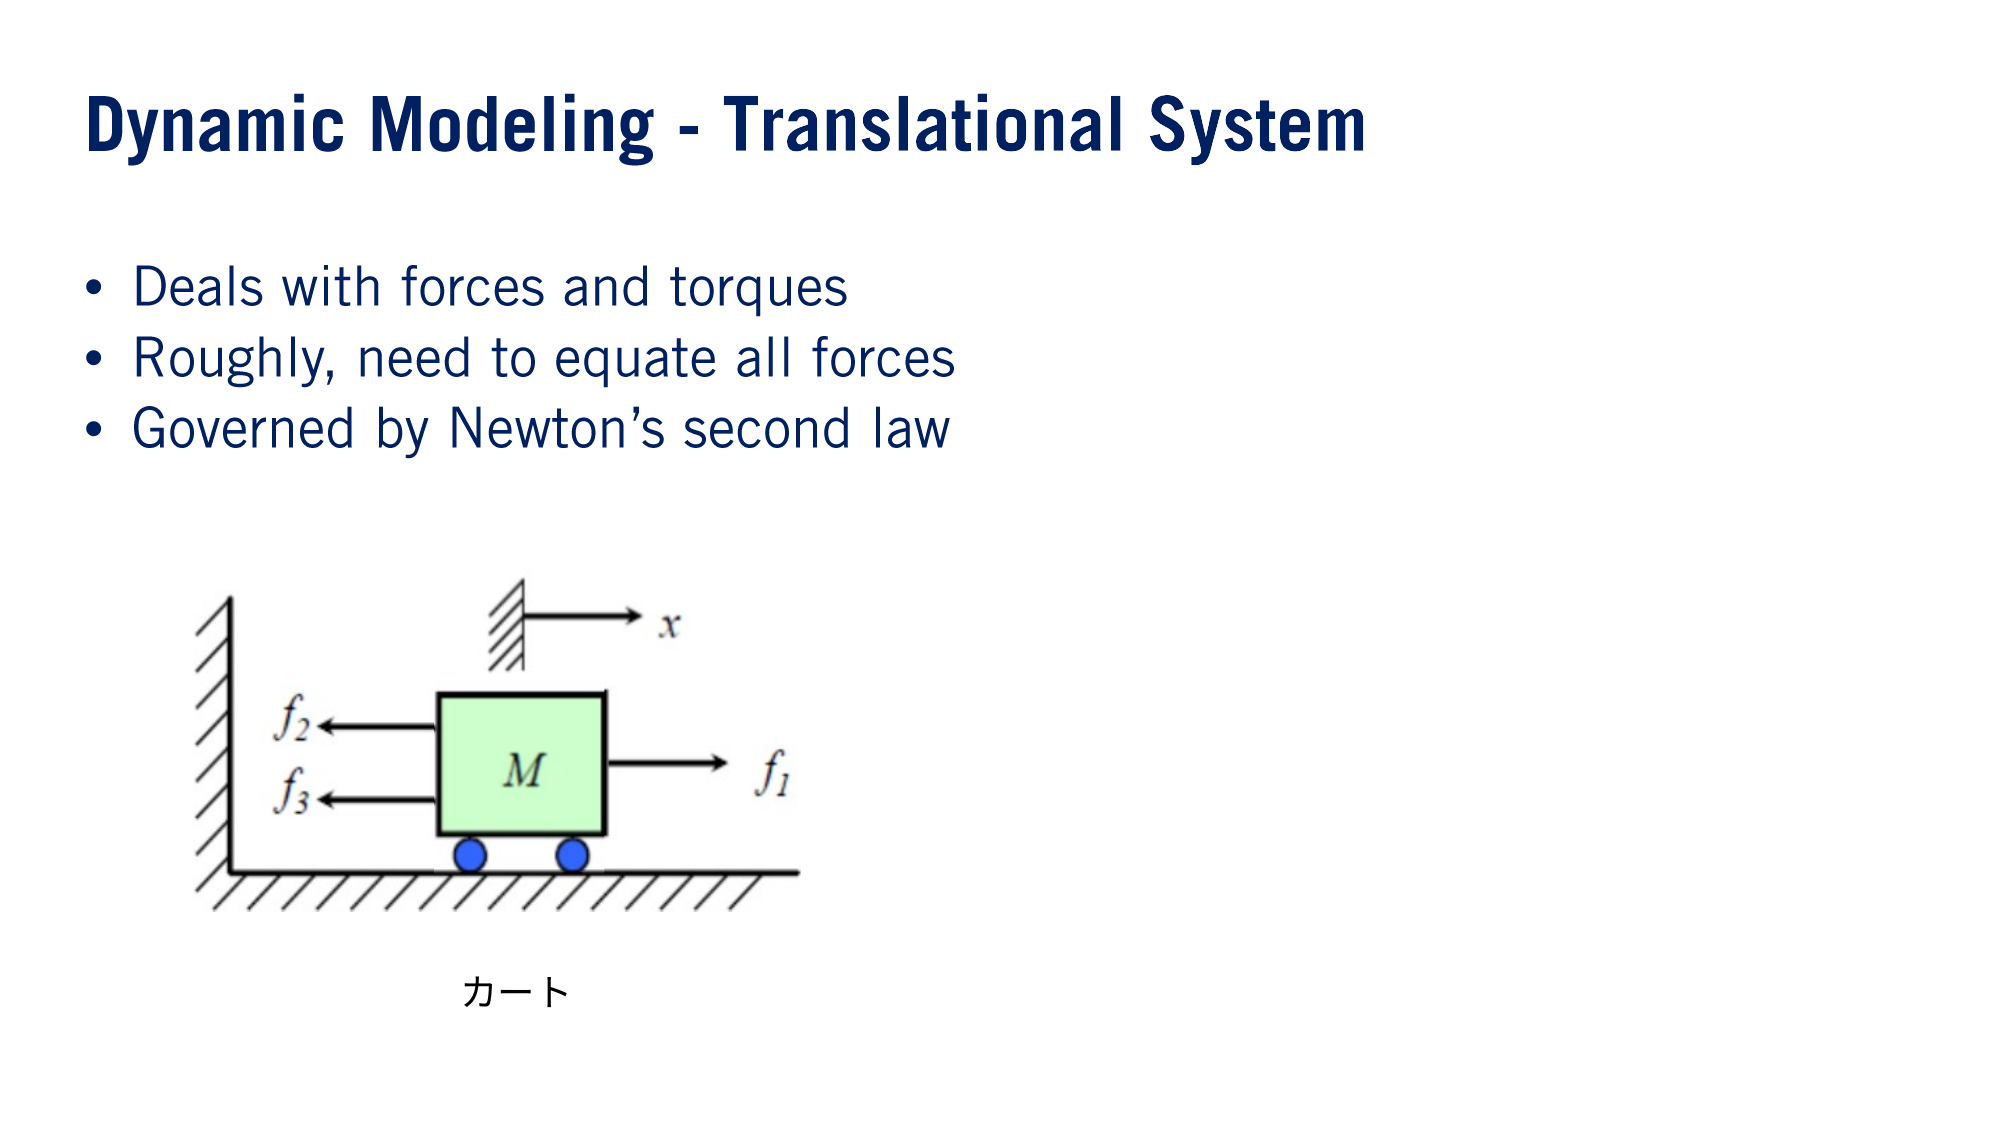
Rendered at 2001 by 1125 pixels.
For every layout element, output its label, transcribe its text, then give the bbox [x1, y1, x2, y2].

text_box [192, 519, 802, 913]
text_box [83, 77, 1401, 169]
text_box カート [445, 961, 629, 1022]
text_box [131, 251, 980, 460]
text_box • • • [82, 243, 106, 459]
